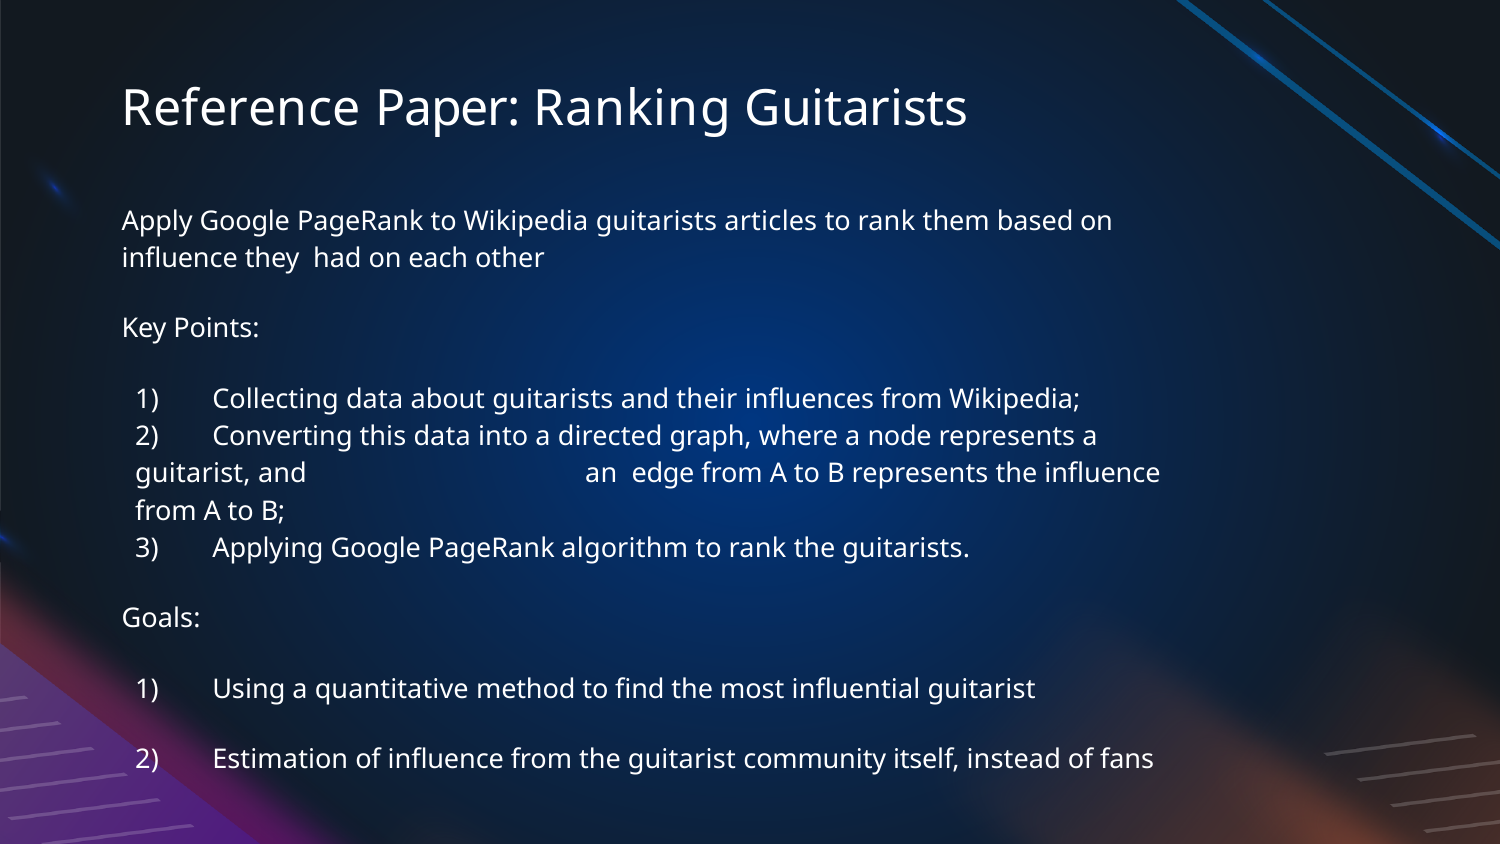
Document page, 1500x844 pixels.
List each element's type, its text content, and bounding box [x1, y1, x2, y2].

picture [0, 0, 1500, 844]
title Reference Paper: Ranking Guitarists [119, 72, 1449, 216]
text_box Apply Google PageRank to Wikipedia guitarists articles to rank them based on inﬂuence they had on each other Key Points: 1) Collecting data about guitarists and their inﬂuences from Wikipedia; 2) Converting this data into a directed graph, where a node represents a guitarist, and an edge from A to B represents the inﬂuence from A to B; 3) Applying Google PageRank algorithm to rank the guitarists. Goals: 1) Using a quantitative method to ﬁnd the most inﬂuential guitarist 2) Estimation of inﬂuence from the guitarist community itself, instead of fans [119, 196, 1211, 774]
